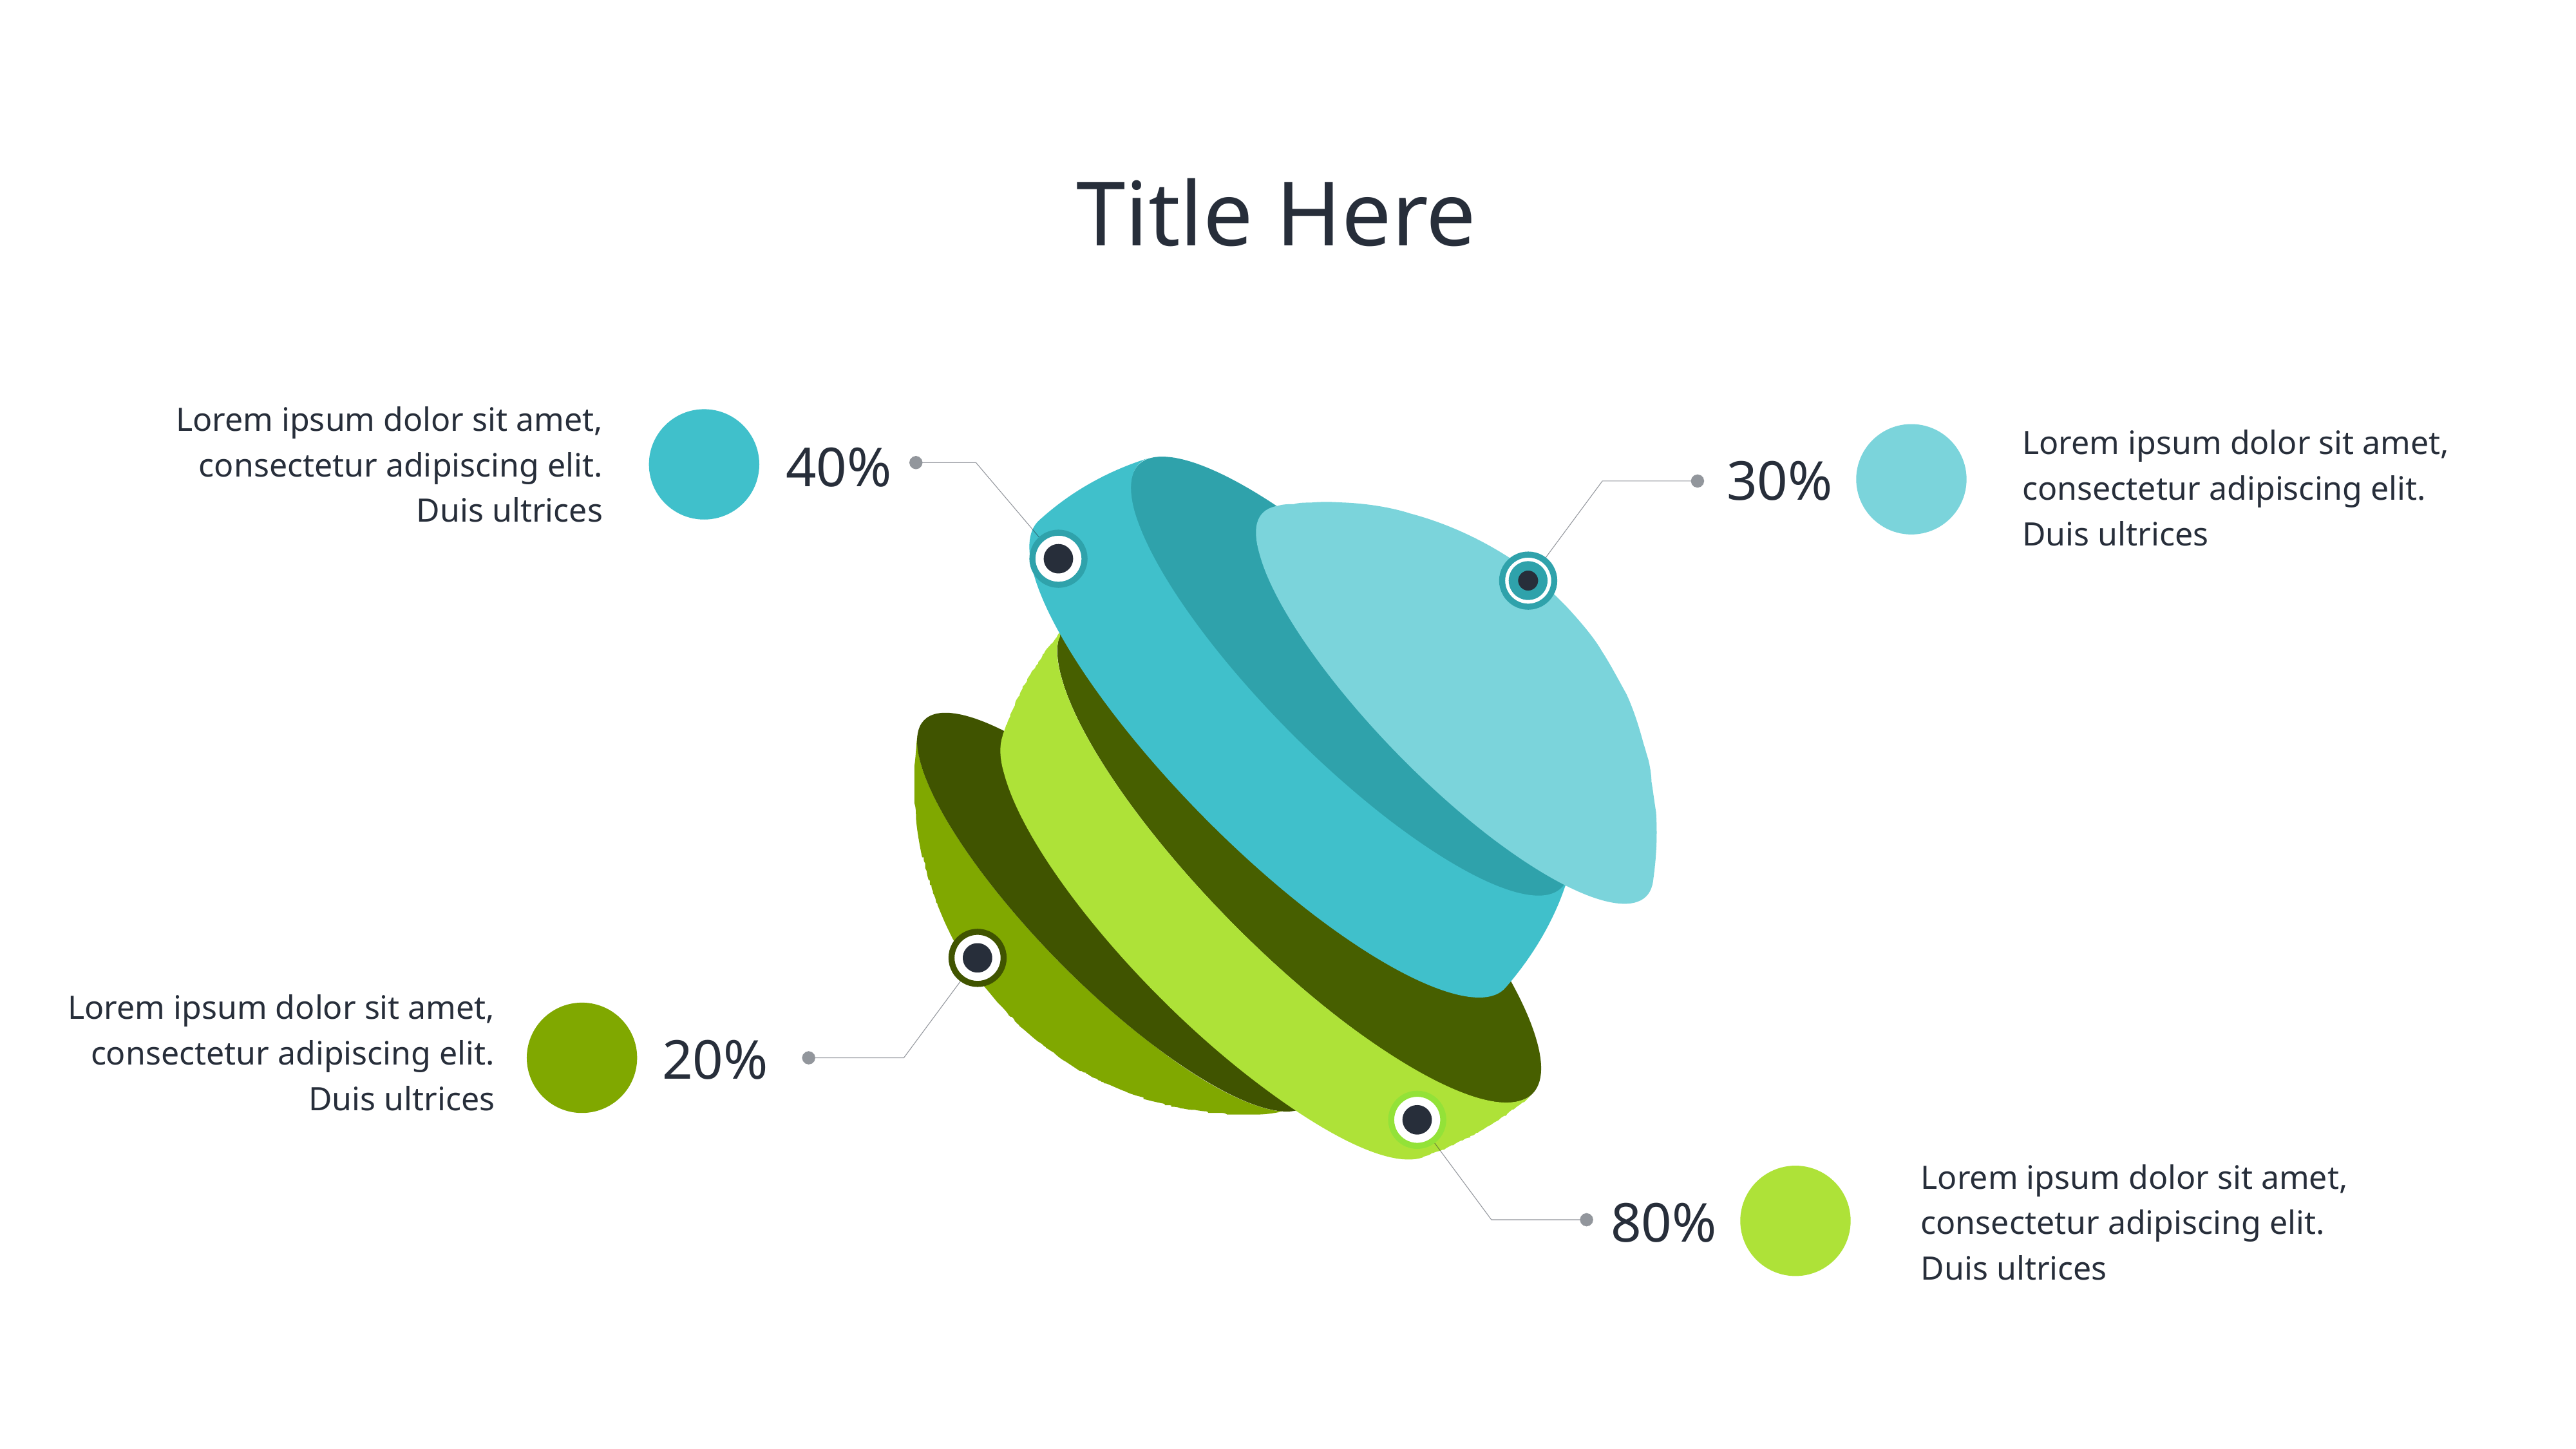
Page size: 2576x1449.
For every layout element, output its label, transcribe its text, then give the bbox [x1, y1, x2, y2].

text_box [951, 931, 1004, 984]
text_box [1590, 634, 1657, 904]
text_box 80% [1601, 1183, 1727, 1258]
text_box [1026, 431, 1590, 1014]
text_box [1452, 1168, 1593, 1227]
text_box Lorem ipsum dolor sit amet, consectetur adipiscing elit. Duis ultrices [1911, 1144, 2368, 1291]
text_box Lorem ipsum dolor sit amet, consectetur adipiscing elit. Duis ultrices [48, 975, 505, 1122]
text_box [526, 1001, 638, 1114]
text_box [648, 408, 761, 520]
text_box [1391, 1094, 1444, 1146]
text_box [909, 455, 1026, 538]
text_box [1590, 474, 1705, 545]
text_box Lorem ipsum dolor sit amet, consectetur adipiscing elit. Duis ultrices [156, 387, 613, 534]
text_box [1502, 554, 1555, 607]
title Title Here [177, 77, 2399, 357]
text_box 40% [776, 428, 902, 502]
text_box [1032, 533, 1085, 585]
text_box [1739, 1165, 1852, 1277]
text_box [1855, 423, 1967, 535]
text_box 20% [652, 1020, 778, 1095]
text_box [900, 690, 999, 1135]
text_box Lorem ipsum dolor sit amet, consectetur adipiscing elit. Duis ultrices [2012, 410, 2469, 557]
text_box 30% [1717, 442, 1842, 516]
text_box [802, 1003, 900, 1065]
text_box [999, 589, 1562, 1168]
